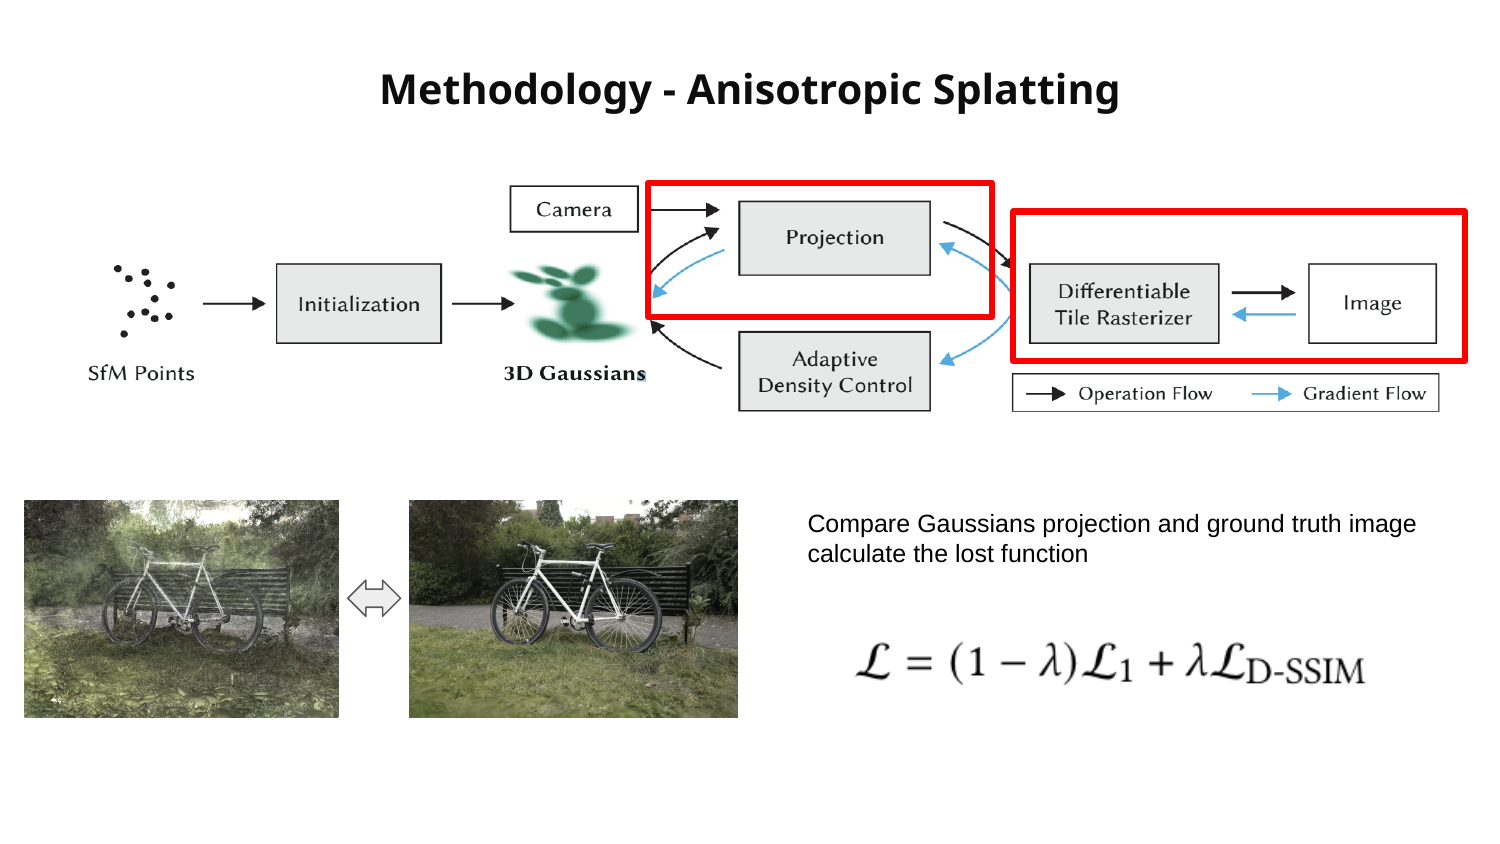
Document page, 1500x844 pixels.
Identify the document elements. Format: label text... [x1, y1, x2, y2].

title Methodology - Anisotropic Splatting [51, 18, 1449, 130]
picture [808, 601, 1422, 718]
text_box Compare Gaussians projection and ground truth image calculate the lost function [792, 492, 1449, 582]
text_box [1460, 211, 1466, 362]
text_box [347, 580, 401, 617]
picture [409, 500, 738, 719]
picture [44, 149, 1456, 436]
picture [24, 500, 339, 719]
